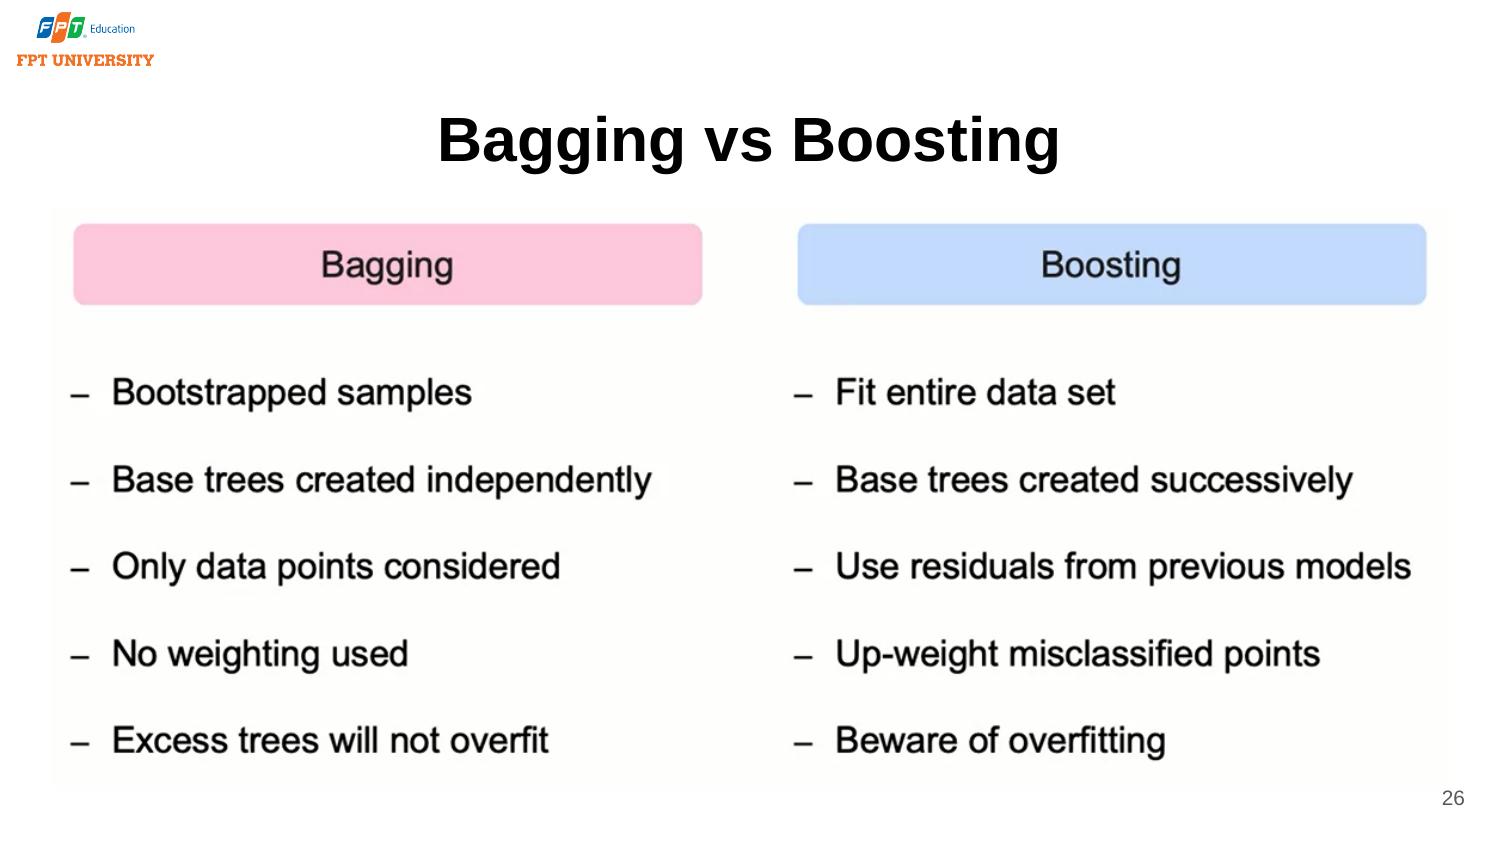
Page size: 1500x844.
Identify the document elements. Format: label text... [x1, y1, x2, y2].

title Bagging vs Boosting [51, 72, 1449, 167]
picture [50, 205, 1450, 790]
slide_number 26 [1389, 764, 1480, 830]
picture [11, 1, 160, 77]
